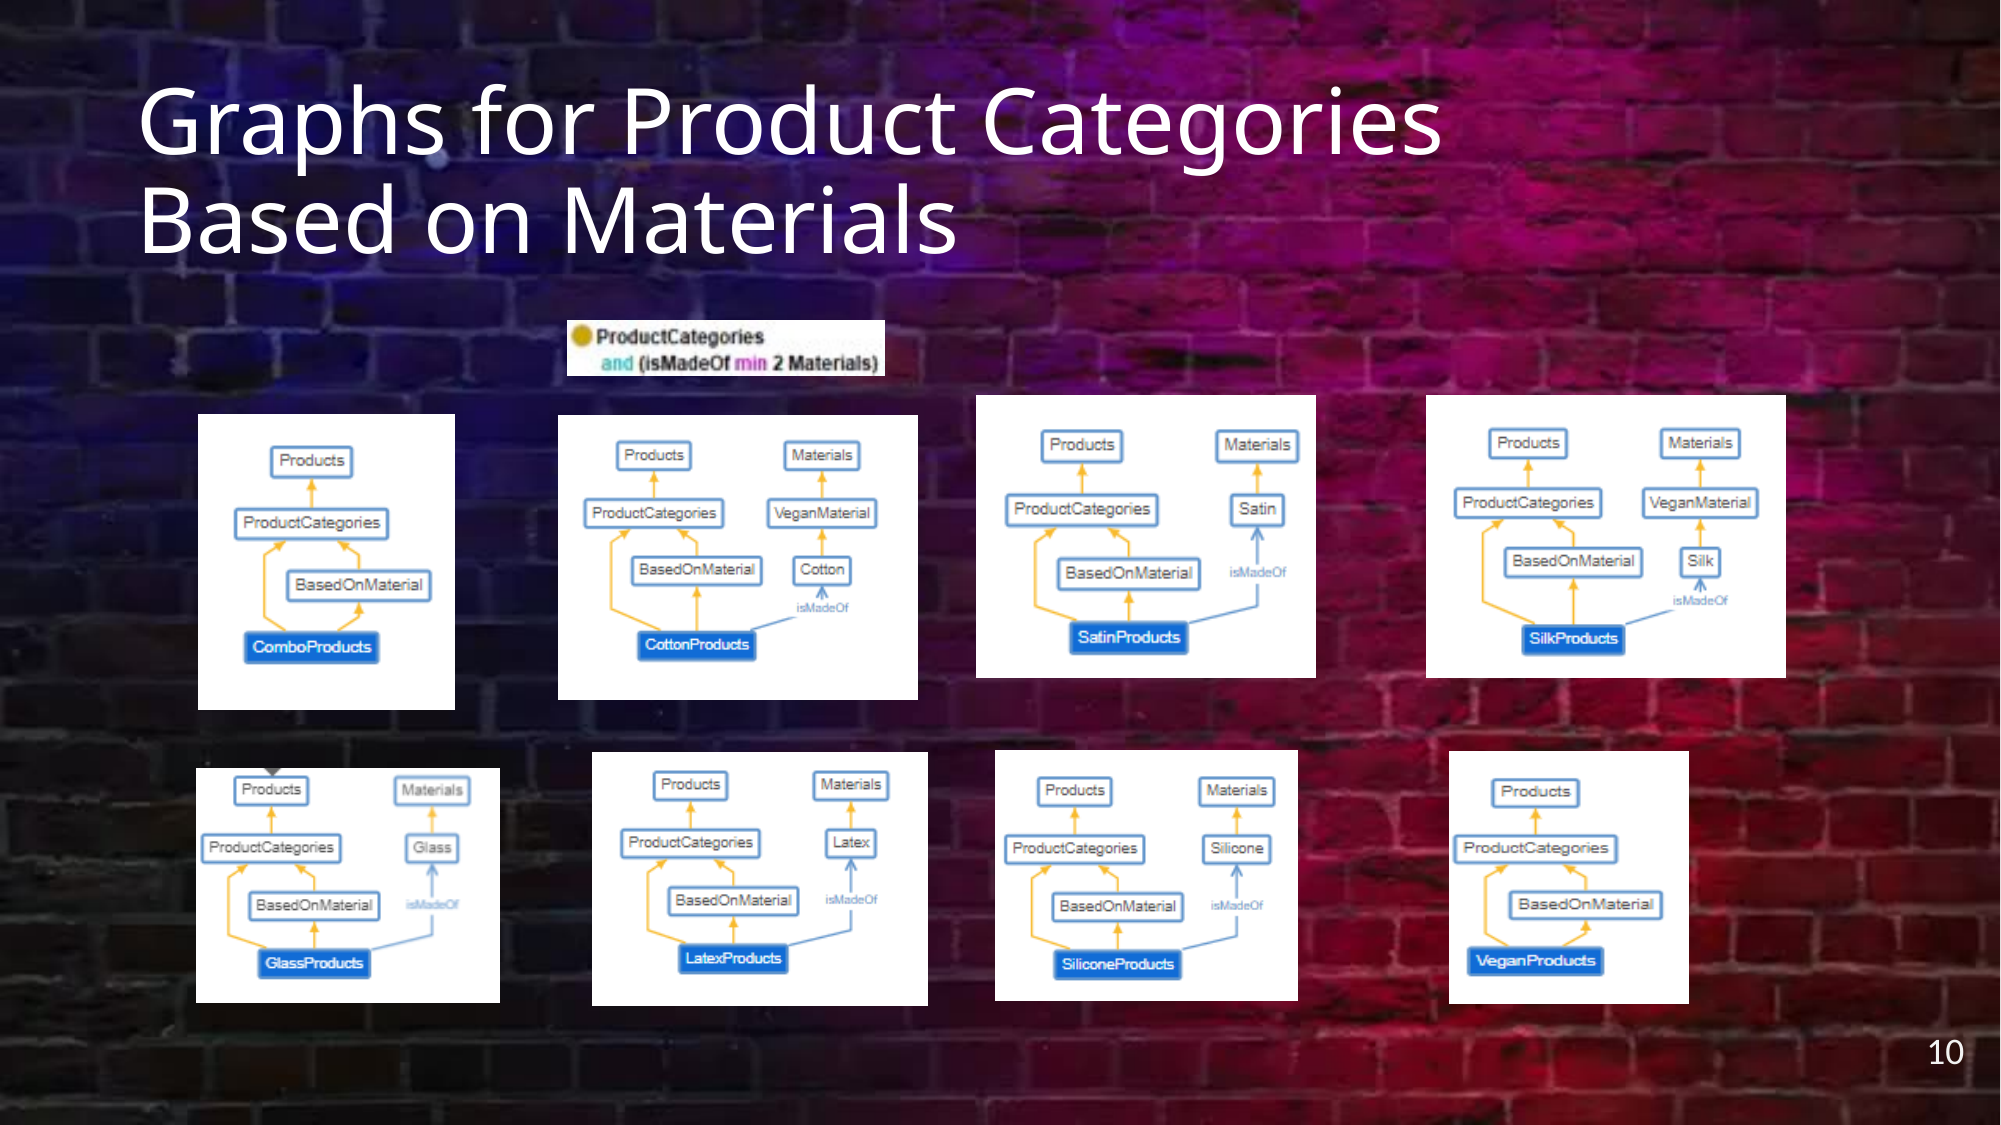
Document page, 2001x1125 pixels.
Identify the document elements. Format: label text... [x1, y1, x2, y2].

text_box Graphs for Product Categories Based on Materials [121, 65, 1847, 283]
text_box 10 [1911, 1019, 1985, 1080]
picture [0, 0, 2001, 1125]
